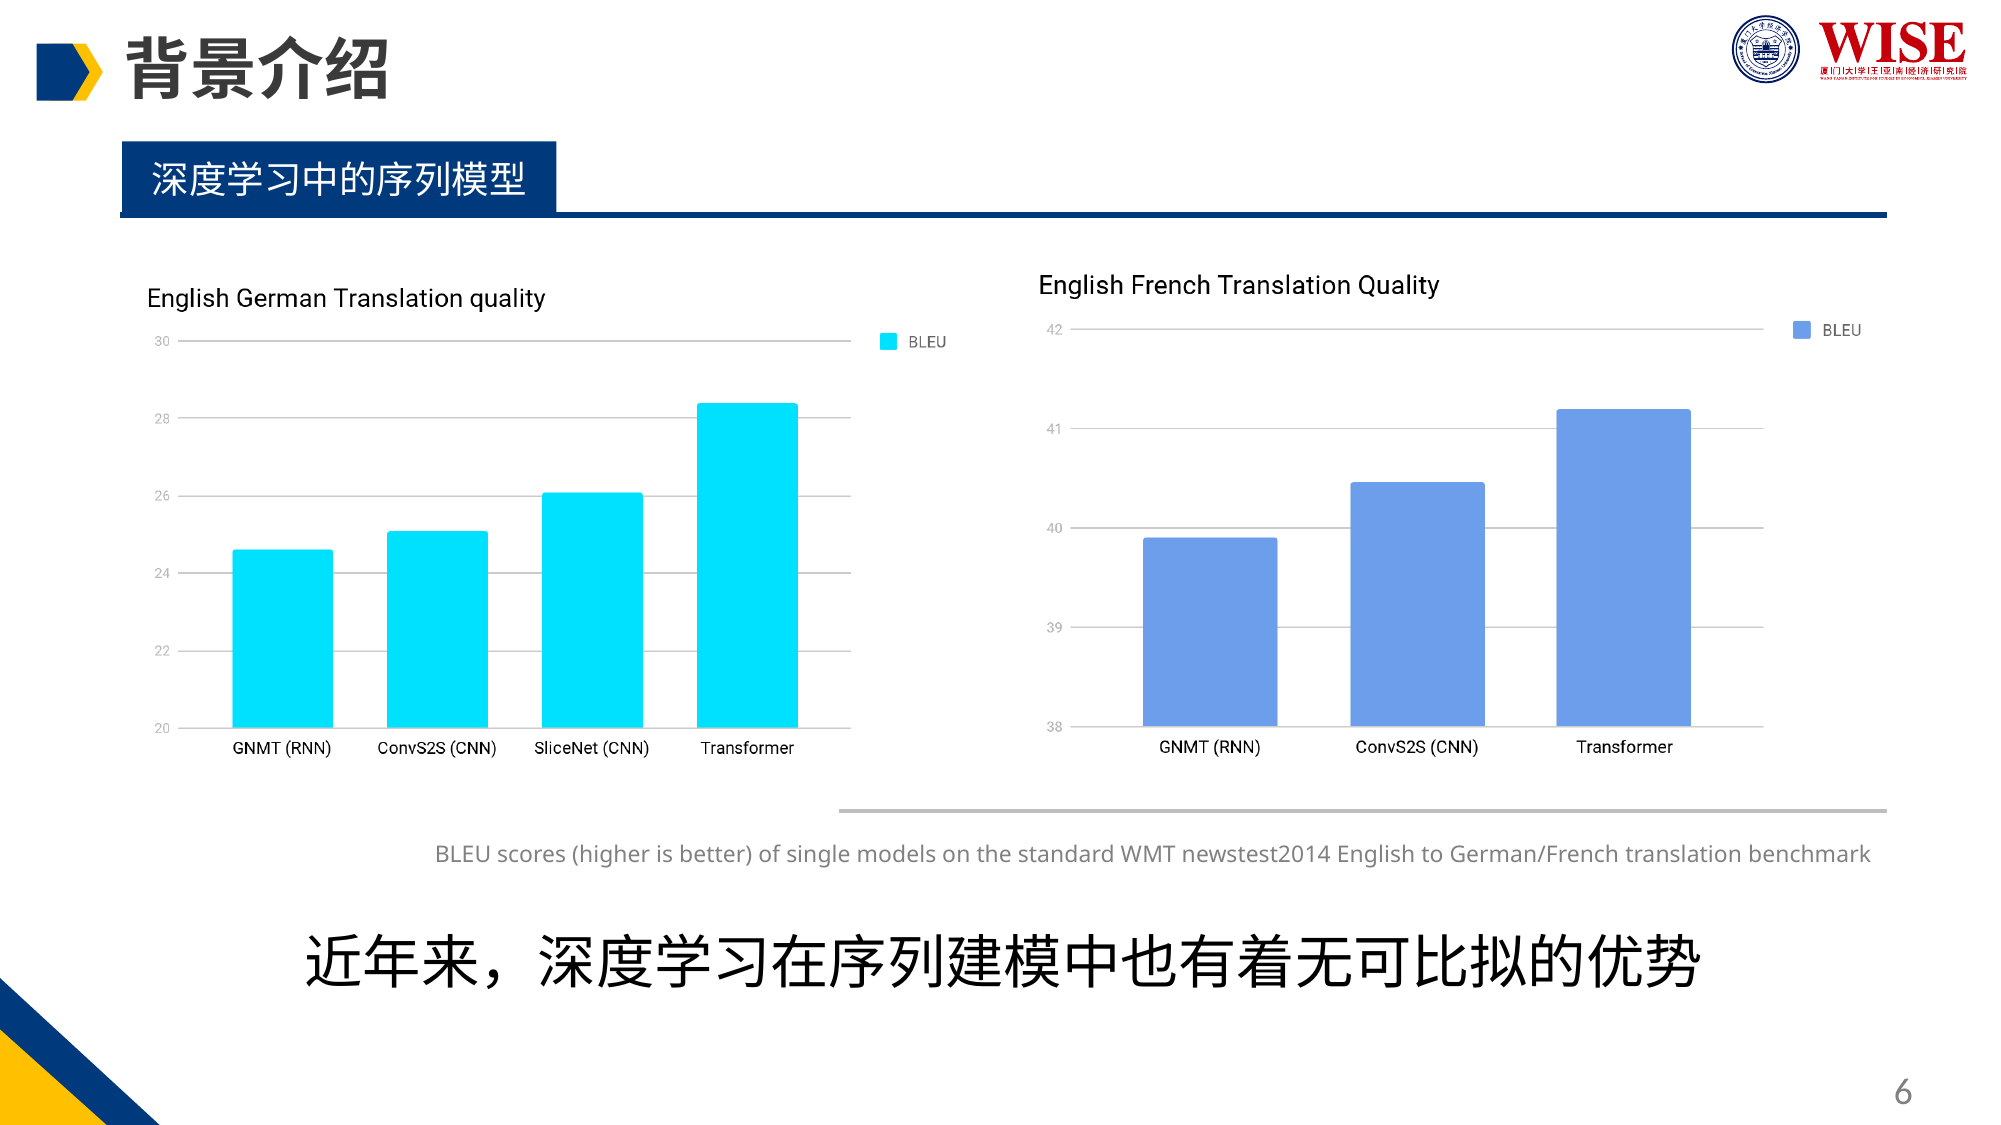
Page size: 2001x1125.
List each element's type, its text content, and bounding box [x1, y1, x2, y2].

text_box [35, 42, 91, 102]
text_box 背景介绍 [109, 19, 1274, 114]
picture [120, 256, 972, 784]
text_box 近年来，深度学习在序列建模中也有着无可比拟的优势 [167, 882, 1840, 1003]
text_box BLEU scores (higher is better) of single models on the standard WMT newstest2014 English to German/French translation benchmark [215, 818, 1888, 875]
text_box [74, 42, 105, 102]
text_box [0, 977, 160, 1125]
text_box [120, 141, 1888, 217]
picture [1731, 15, 1967, 84]
picture [1011, 242, 1888, 784]
